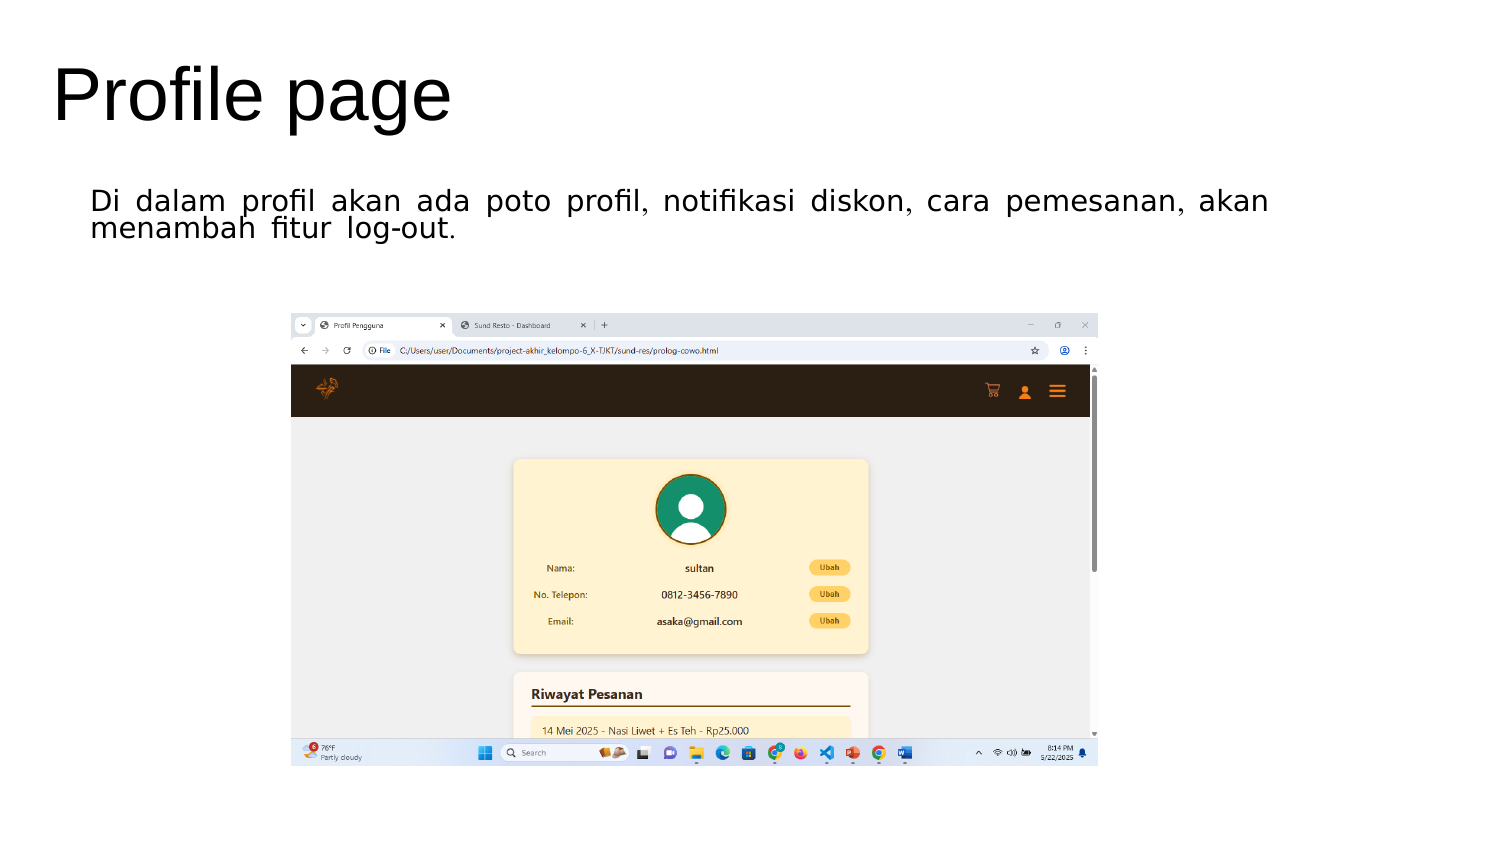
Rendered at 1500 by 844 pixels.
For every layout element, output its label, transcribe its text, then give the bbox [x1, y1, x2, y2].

title Profile page [37, 37, 1425, 152]
picture [291, 312, 1098, 767]
subtitle Di dalam profil akan ada poto profil, notifikasi diskon, cara pemesanan, akan menambah fitur log-out. [37, 176, 1425, 789]
